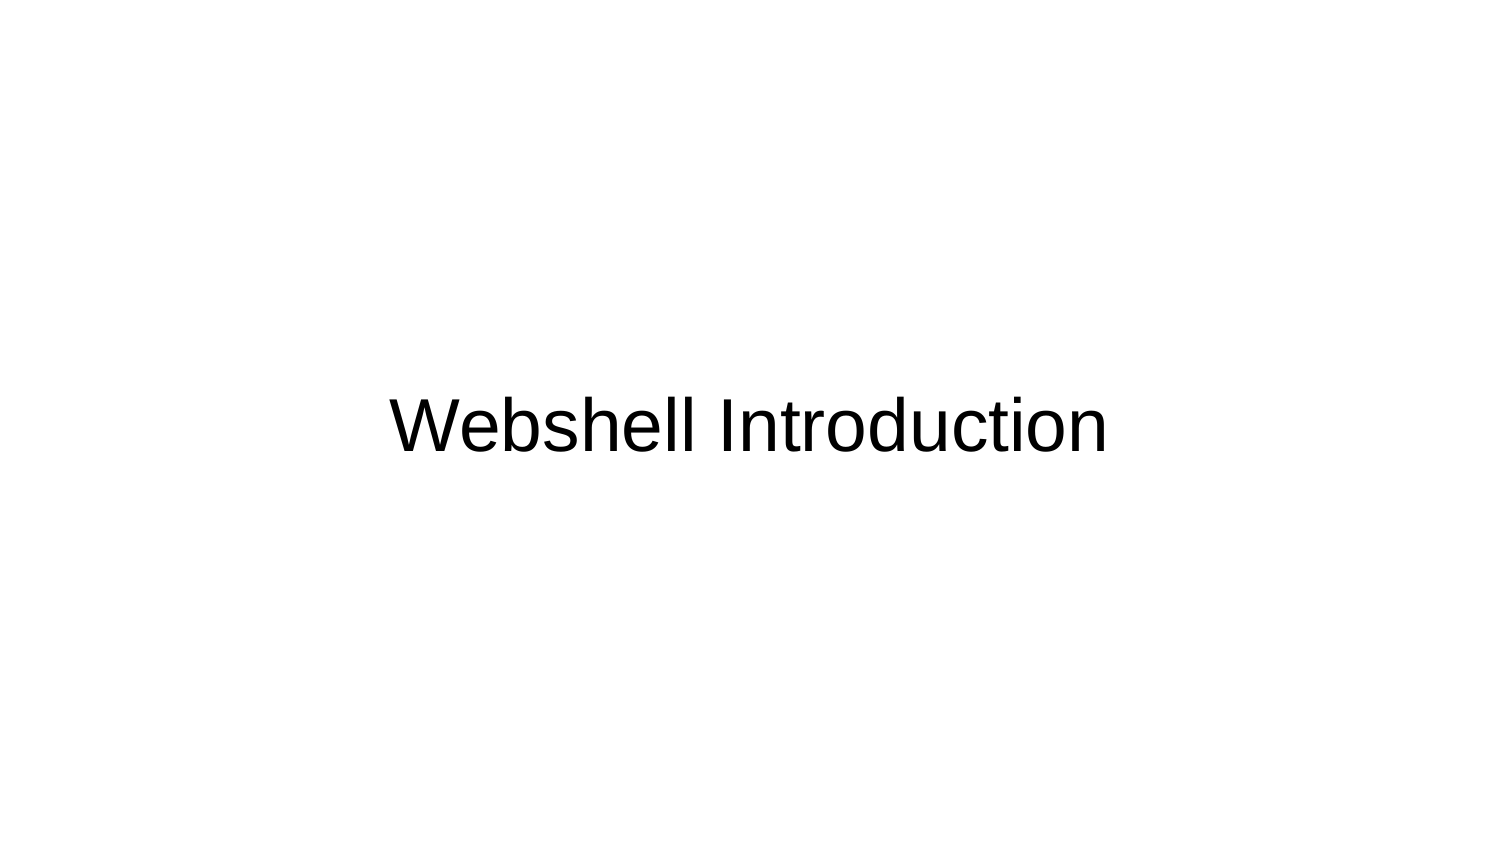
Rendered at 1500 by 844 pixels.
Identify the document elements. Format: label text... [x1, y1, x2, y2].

title Webshell Introduction [51, 352, 1449, 491]
